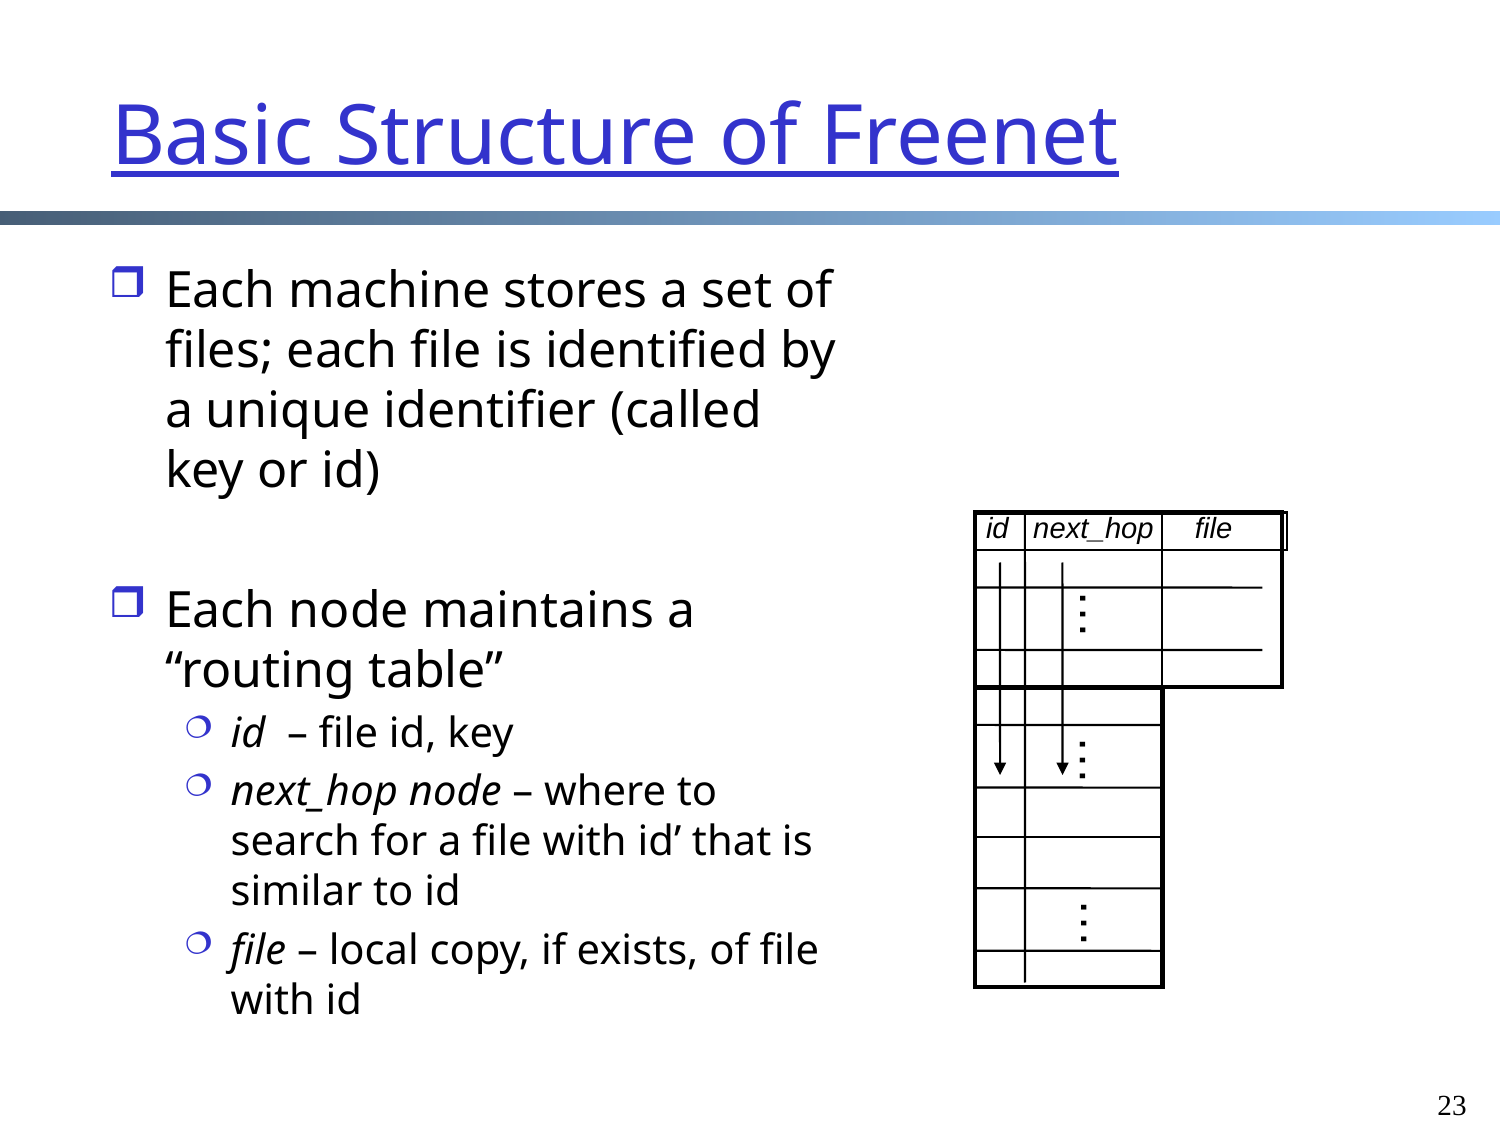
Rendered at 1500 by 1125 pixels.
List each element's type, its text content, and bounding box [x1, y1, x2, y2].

title Basic Structure of Freenet [96, 37, 1372, 225]
list Each machine stores a set of files; each file is identified by a unique identifier (called key or id) Each node maintains a “routing table” id – file id, key next_hop node – where to search for a file with id’ that is similar to id file – local copy, if exists, of file with id [93, 249, 869, 1050]
text_box id next_hop file [971, 502, 1248, 552]
text_box [975, 512, 1024, 587]
text_box [975, 687, 1163, 988]
text_box [993, 562, 1007, 775]
text_box [1001, 650, 1024, 687]
text_box [1056, 562, 1069, 775]
text_box [975, 588, 999, 649]
text_box [1001, 588, 1024, 649]
text_box [975, 650, 999, 687]
text_box [1424, 212, 1428, 224]
text_box [1283, 512, 1288, 550]
text_box [1025, 512, 1283, 688]
slide_number 23 [1406, 1078, 1482, 1125]
text_box … [1064, 883, 1139, 964]
text_box … [1063, 574, 1138, 655]
